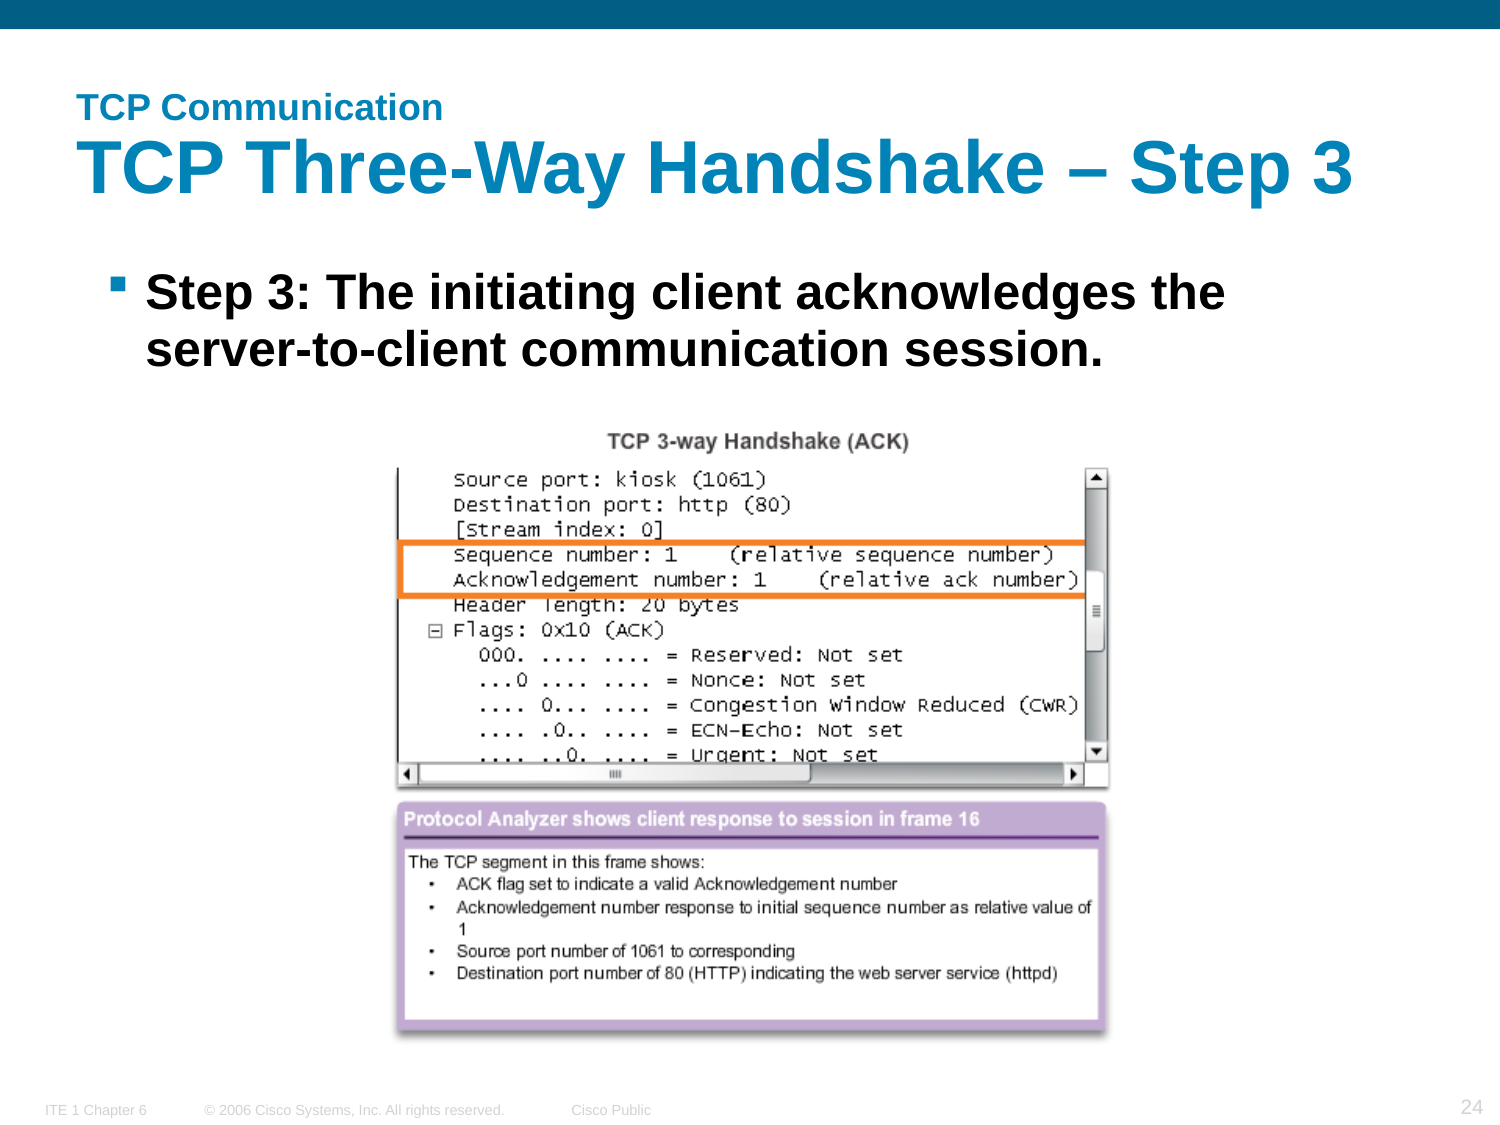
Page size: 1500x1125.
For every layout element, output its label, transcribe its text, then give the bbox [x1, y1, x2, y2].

picture [361, 421, 1132, 1055]
title TCP Communication TCP Three-Way Handshake – Step 3 [62, 78, 1399, 217]
list Step 3: The initiating client acknowledges the server-to-client communication session. [93, 256, 1396, 1057]
